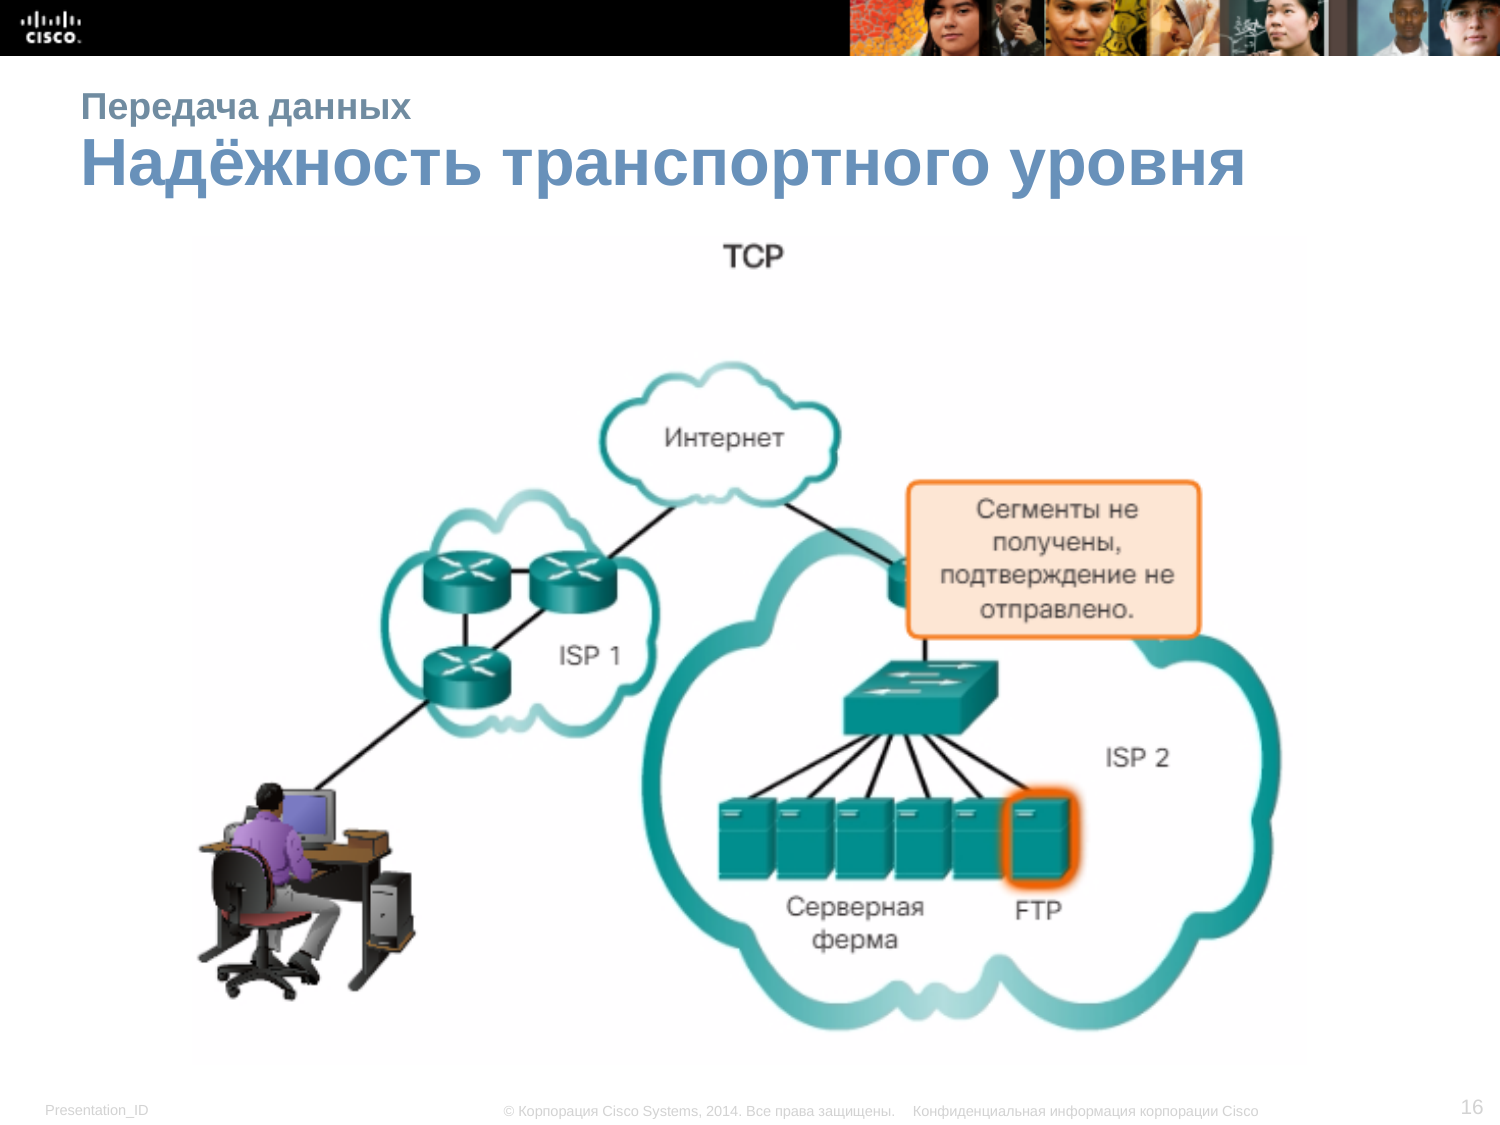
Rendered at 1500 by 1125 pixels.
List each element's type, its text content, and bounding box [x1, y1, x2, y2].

picture [0, 0, 1500, 56]
title Передача данных Надёжность транспортного уровня [66, 68, 1404, 207]
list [163, 231, 1308, 1066]
